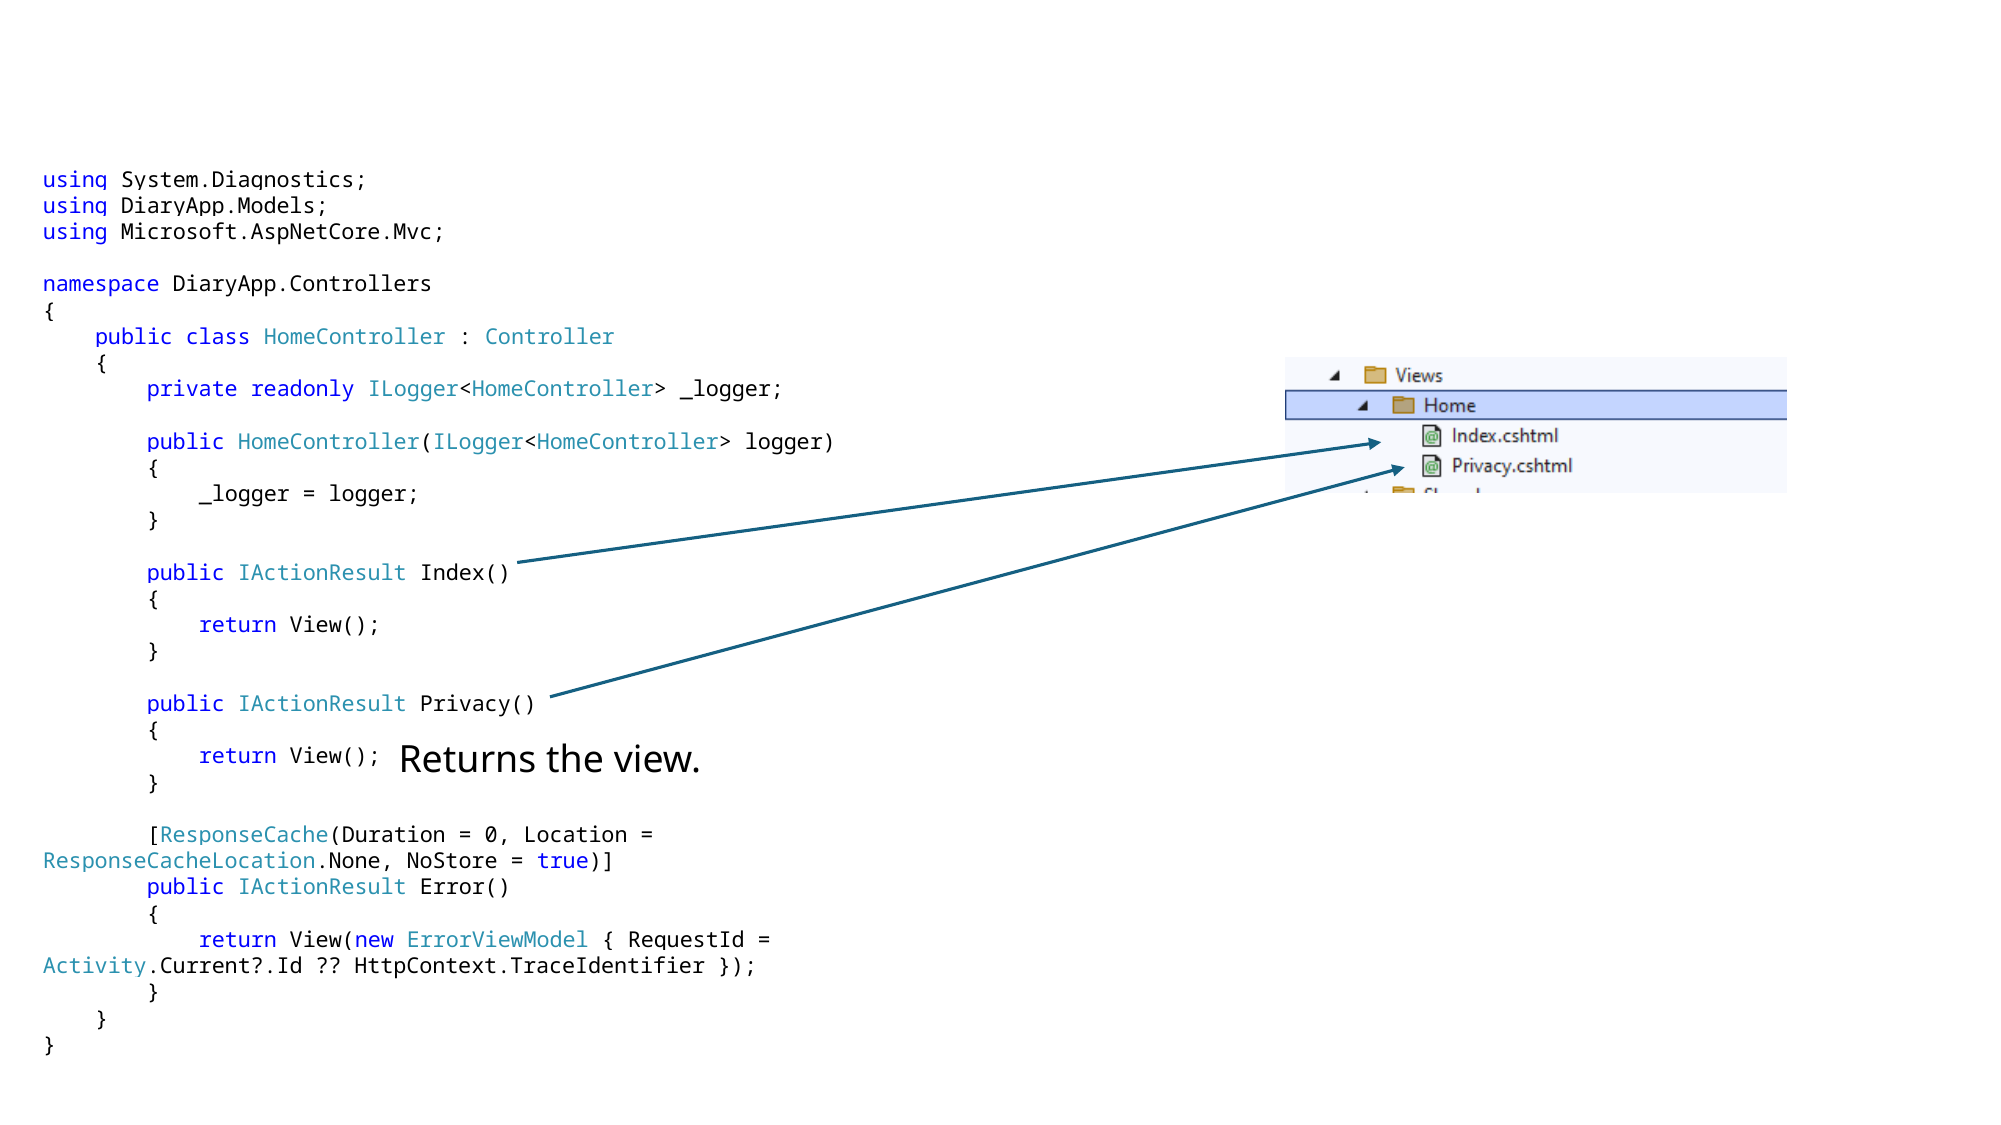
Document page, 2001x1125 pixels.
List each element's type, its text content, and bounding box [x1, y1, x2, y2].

text_box using System.Diagnostics; using DiaryApp.Models; using Microsoft.AspNetCore.Mvc; namespace DiaryApp.Controllers { public class HomeController : Controller { private readonly ILogger<HomeController> _logger; public HomeController(ILogger<HomeController> logger) { _logger = logger; } public IActionResult Index() { return View(); } public IActionResult Privacy() { return View(); } [ResponseCache(Duration = 0, Location = ResponseCacheLocation.None, NoStore = true)] public IActionResult Error() { return View(new ErrorViewModel { RequestId = Activity.Current?.Id ?? HttpContext.TraceIdentifier }); } } } [28, 157, 1029, 1065]
text_box Returns the view. [383, 727, 717, 788]
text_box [516, 441, 1382, 563]
picture [1284, 357, 1788, 493]
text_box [549, 466, 1406, 698]
